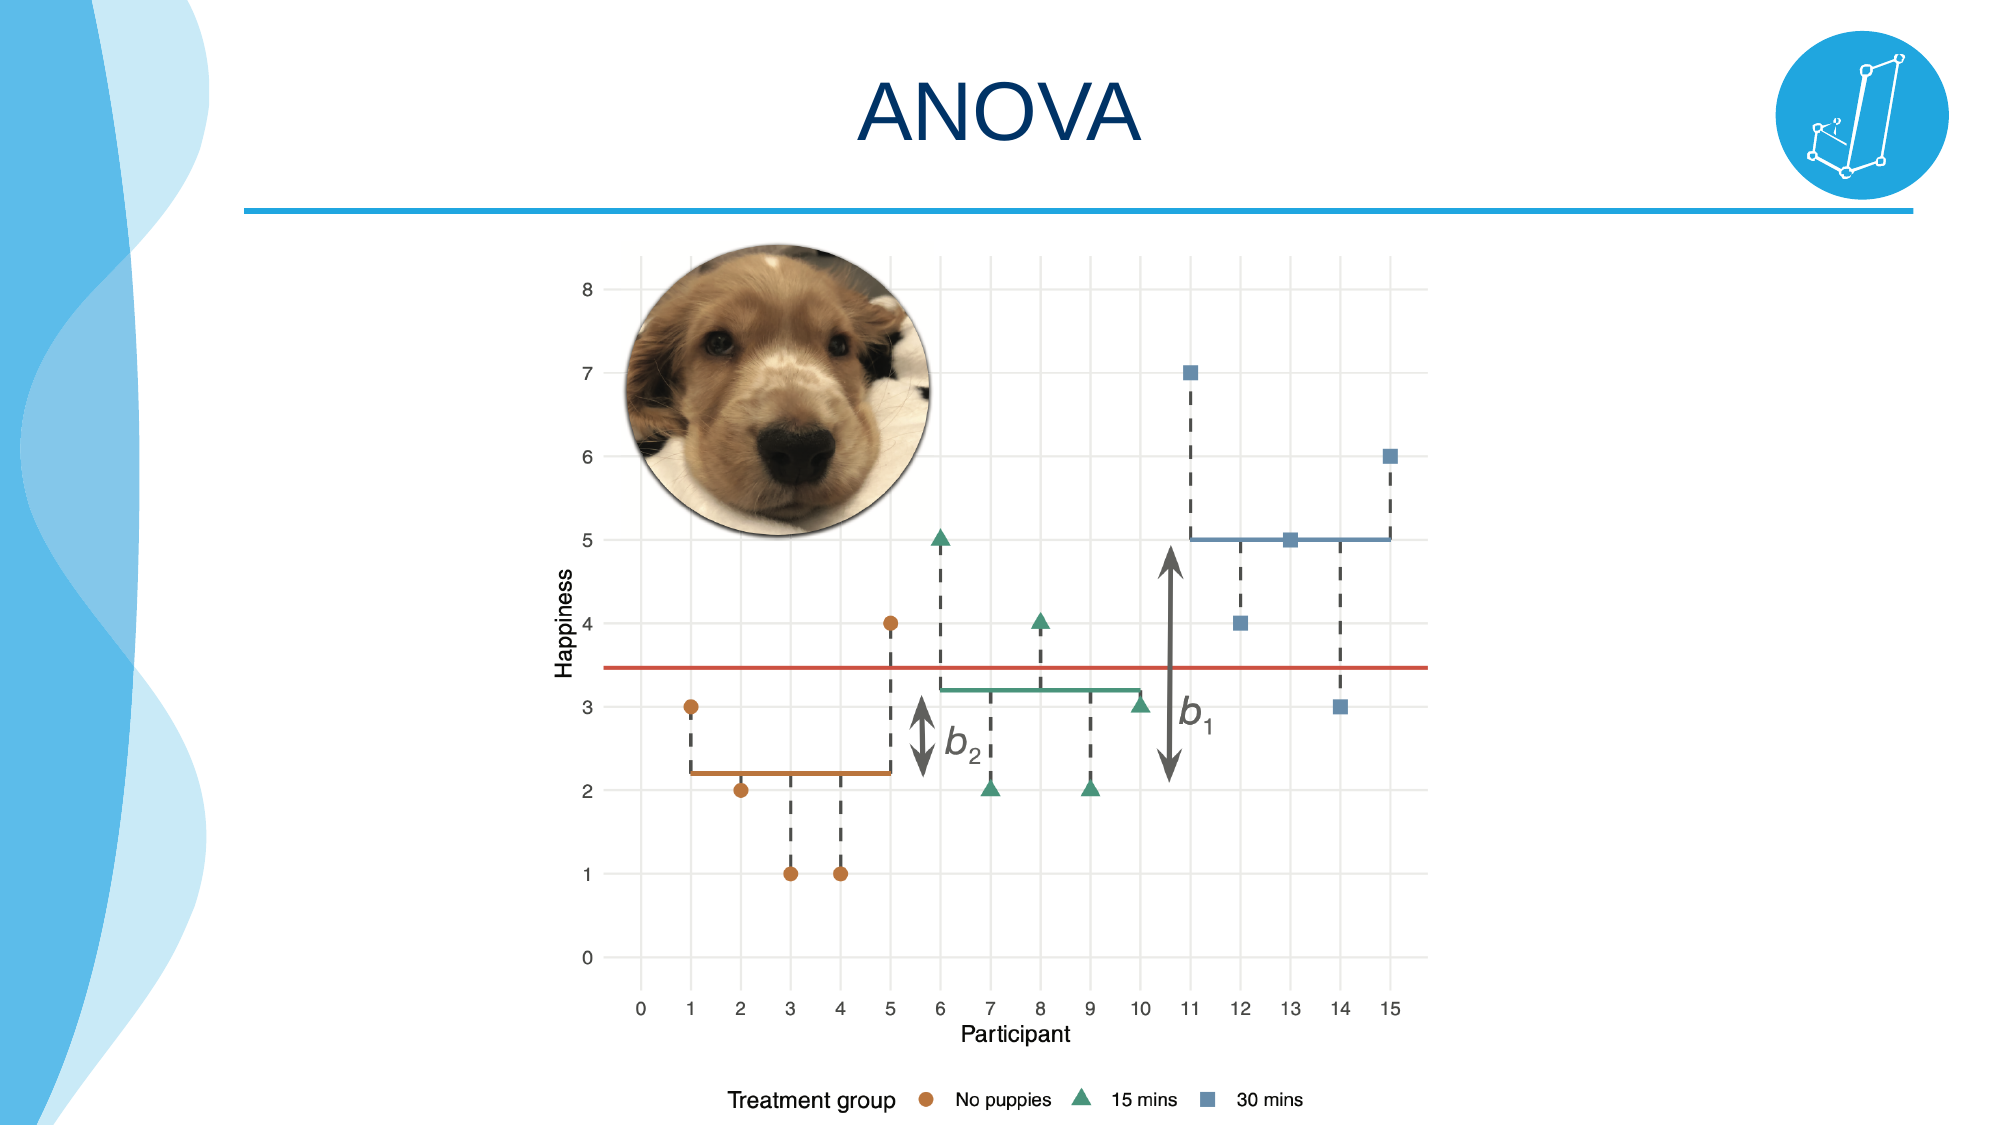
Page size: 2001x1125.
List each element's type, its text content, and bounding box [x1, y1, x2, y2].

picture [527, 225, 1444, 1124]
title ANOVA [244, 19, 1756, 212]
